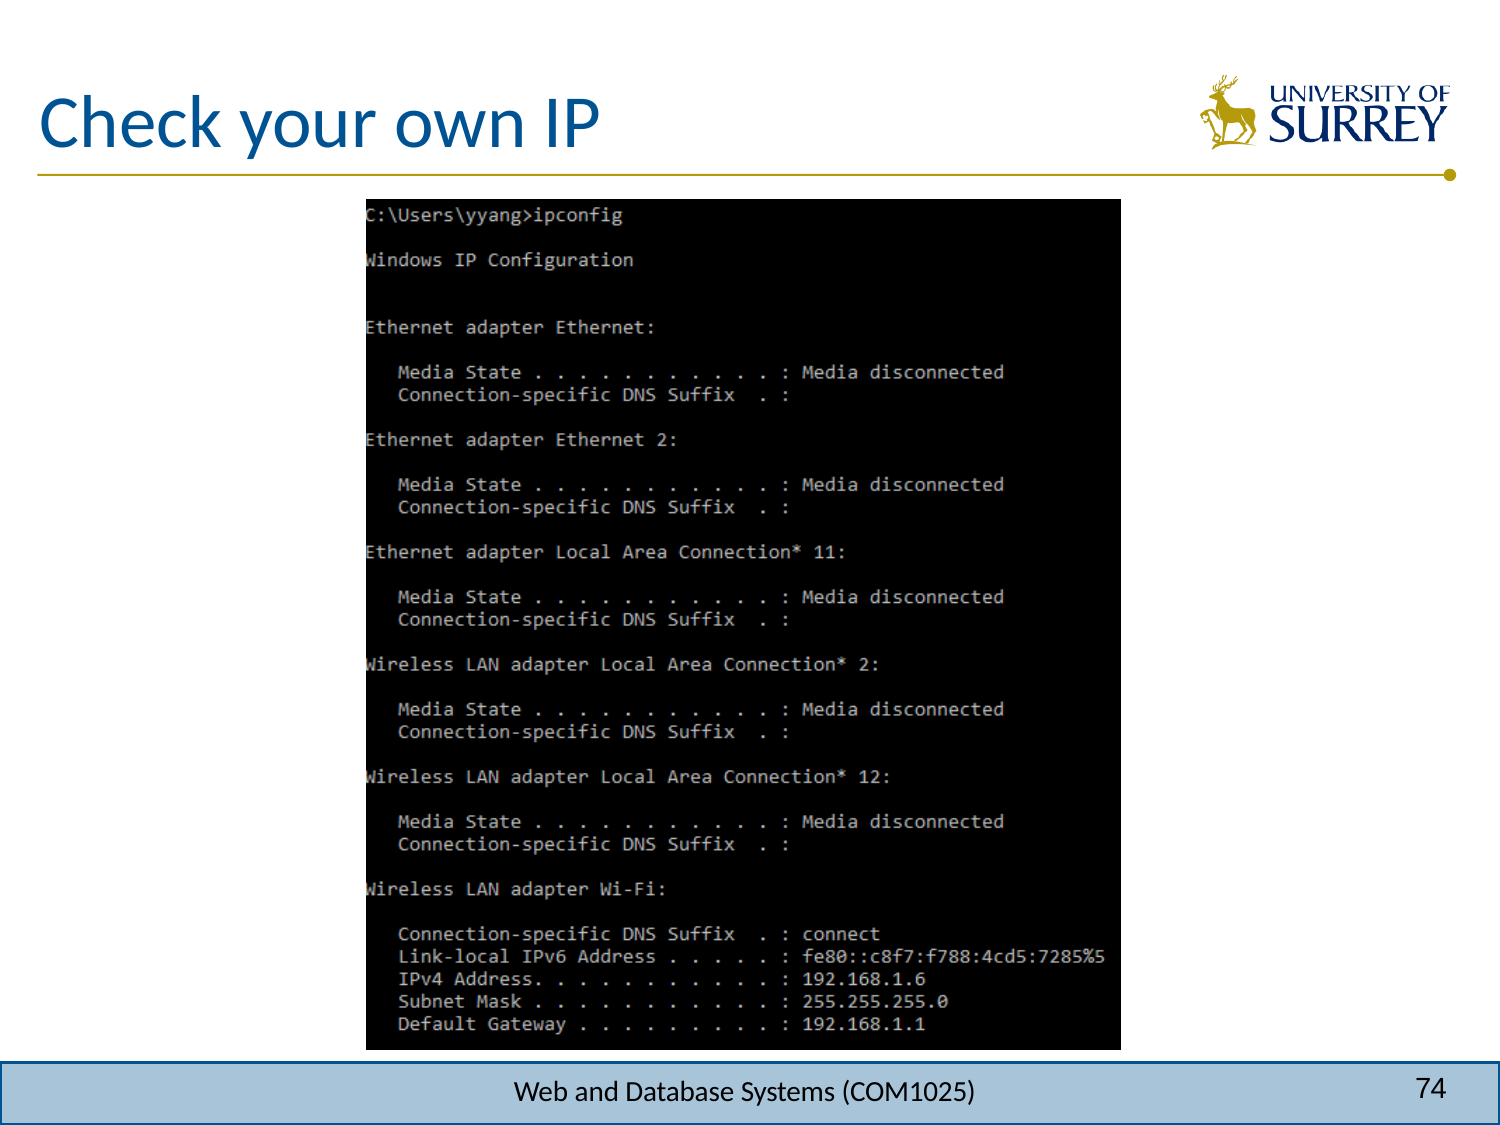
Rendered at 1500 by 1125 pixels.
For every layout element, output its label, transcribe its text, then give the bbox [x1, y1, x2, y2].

title Check your own IP [37, 70, 1184, 261]
slide_number 74 [1408, 1069, 1456, 1125]
footer Web and Database Systems (COM1025) [511, 1077, 985, 1125]
picture [1200, 75, 1450, 150]
text_box [1184, 168, 1457, 182]
picture [366, 199, 1122, 1051]
